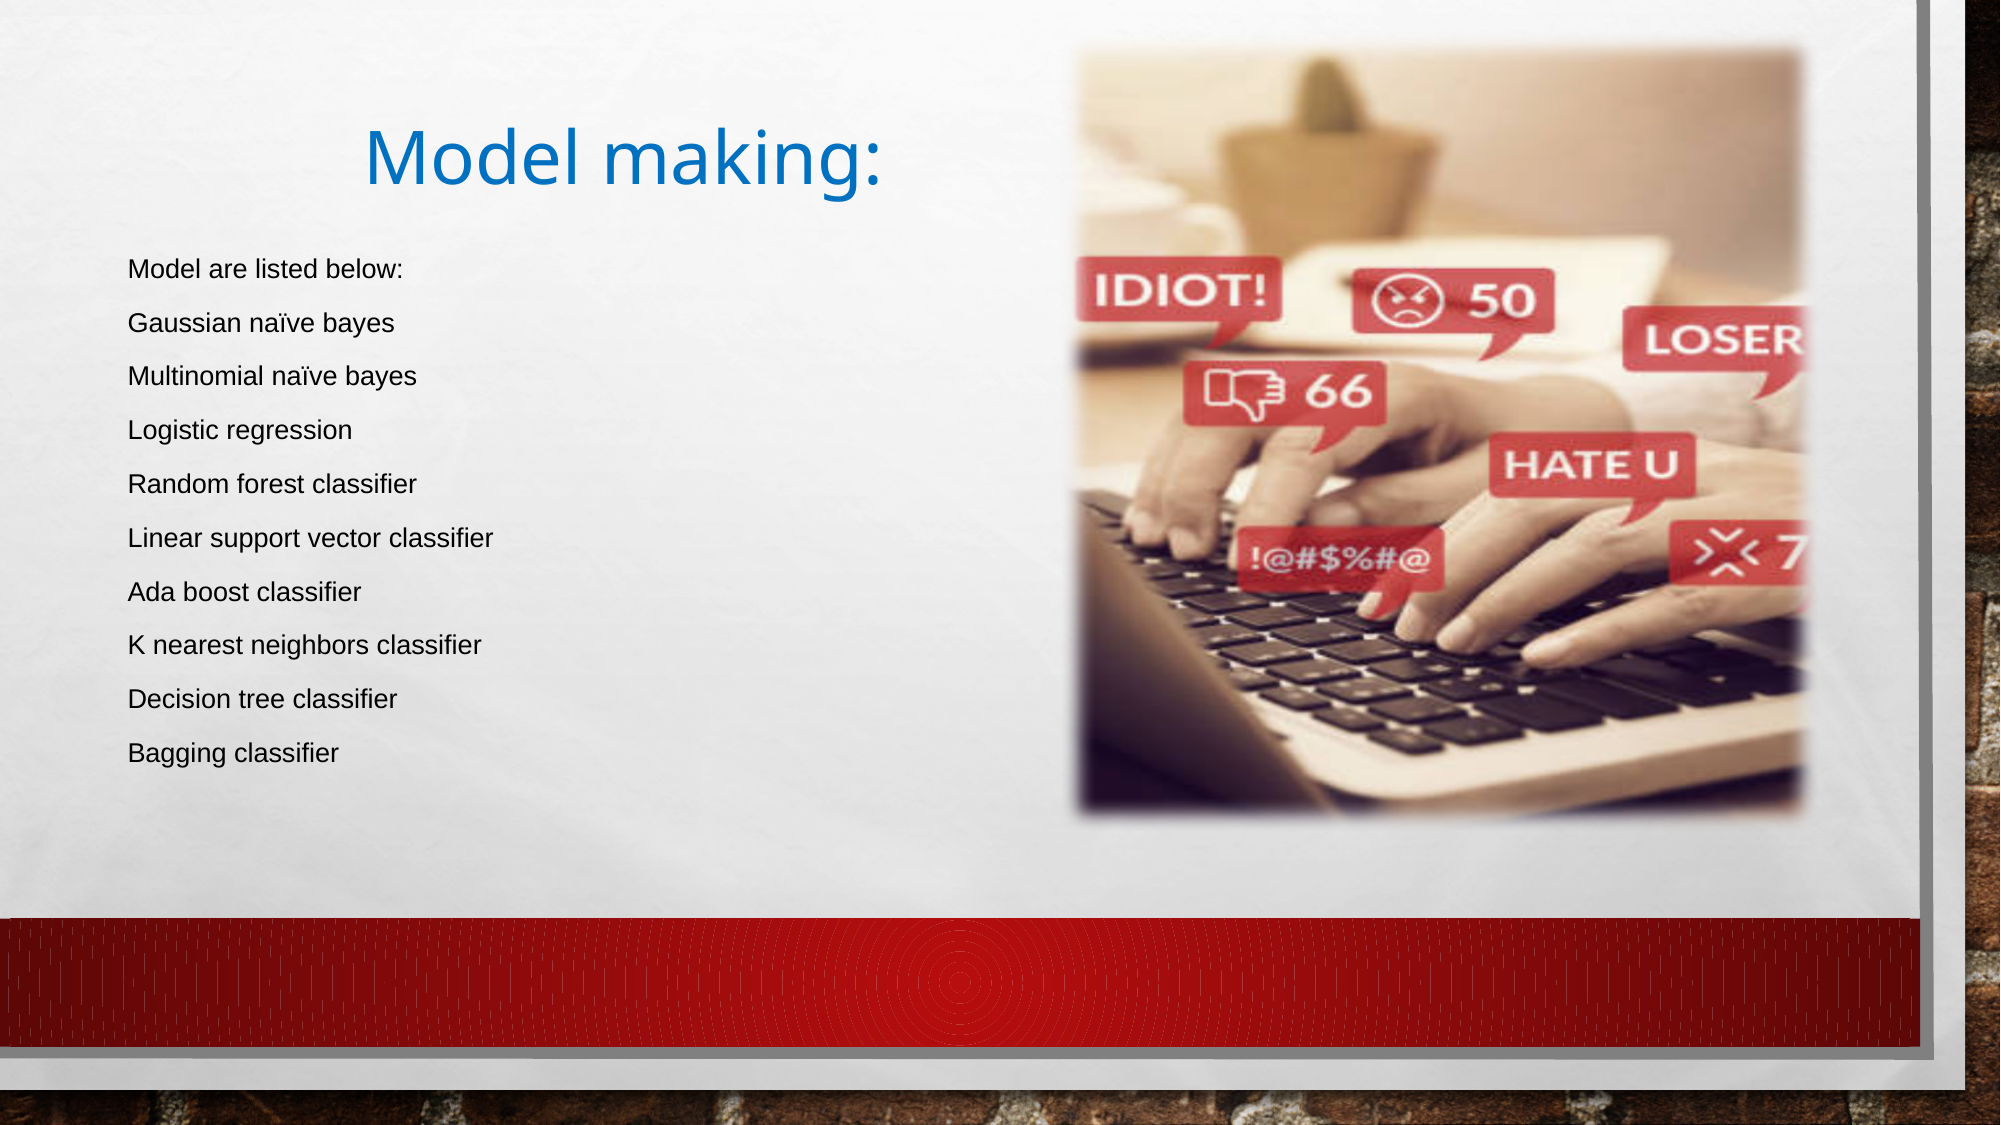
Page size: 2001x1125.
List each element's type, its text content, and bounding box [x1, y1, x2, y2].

picture [0, 0, 2000, 1125]
list Model are listed below: Gaussian naïve bayes Multinomial naïve bayes Logistic regression Random forest classifier Linear support vector classifier Ada boost classifier K nearest neighbors classifier Decision tree classifier Bagging classifier [112, 237, 1060, 832]
title Model making: [112, 112, 1060, 209]
picture [1060, 31, 1818, 833]
